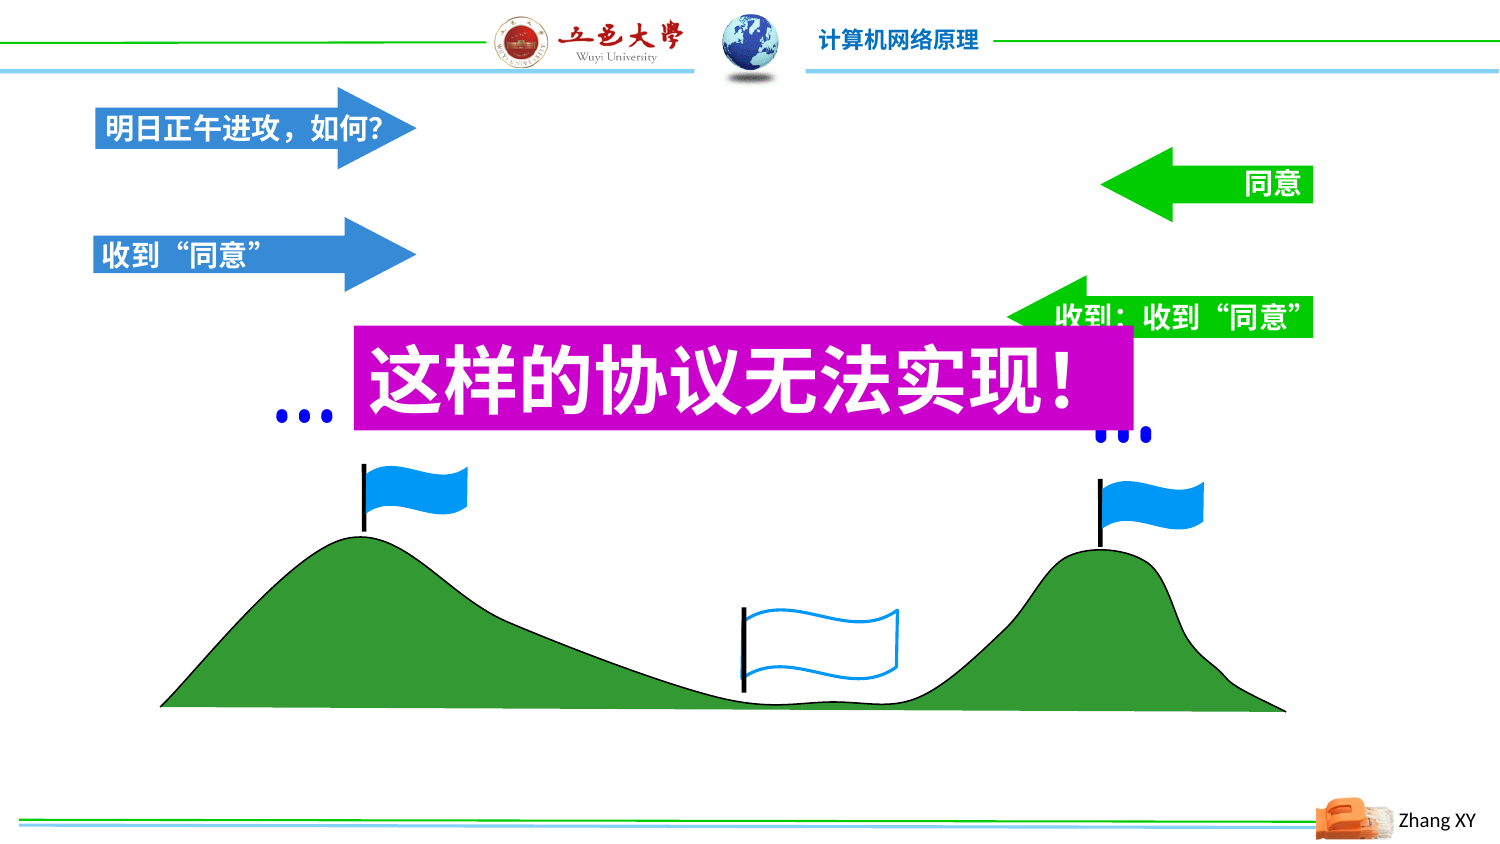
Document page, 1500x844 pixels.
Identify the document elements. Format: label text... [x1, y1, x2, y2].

text_box 这样的协议无法实现！ [353, 325, 1134, 431]
picture [494, 15, 697, 69]
picture [720, 12, 780, 88]
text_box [1006, 274, 1335, 359]
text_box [85, 216, 417, 293]
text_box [1099, 146, 1319, 223]
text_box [159, 463, 1287, 713]
text_box … [1075, 368, 1172, 462]
picture [1316, 796, 1394, 840]
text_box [89, 86, 417, 170]
text_box … [256, 347, 353, 442]
